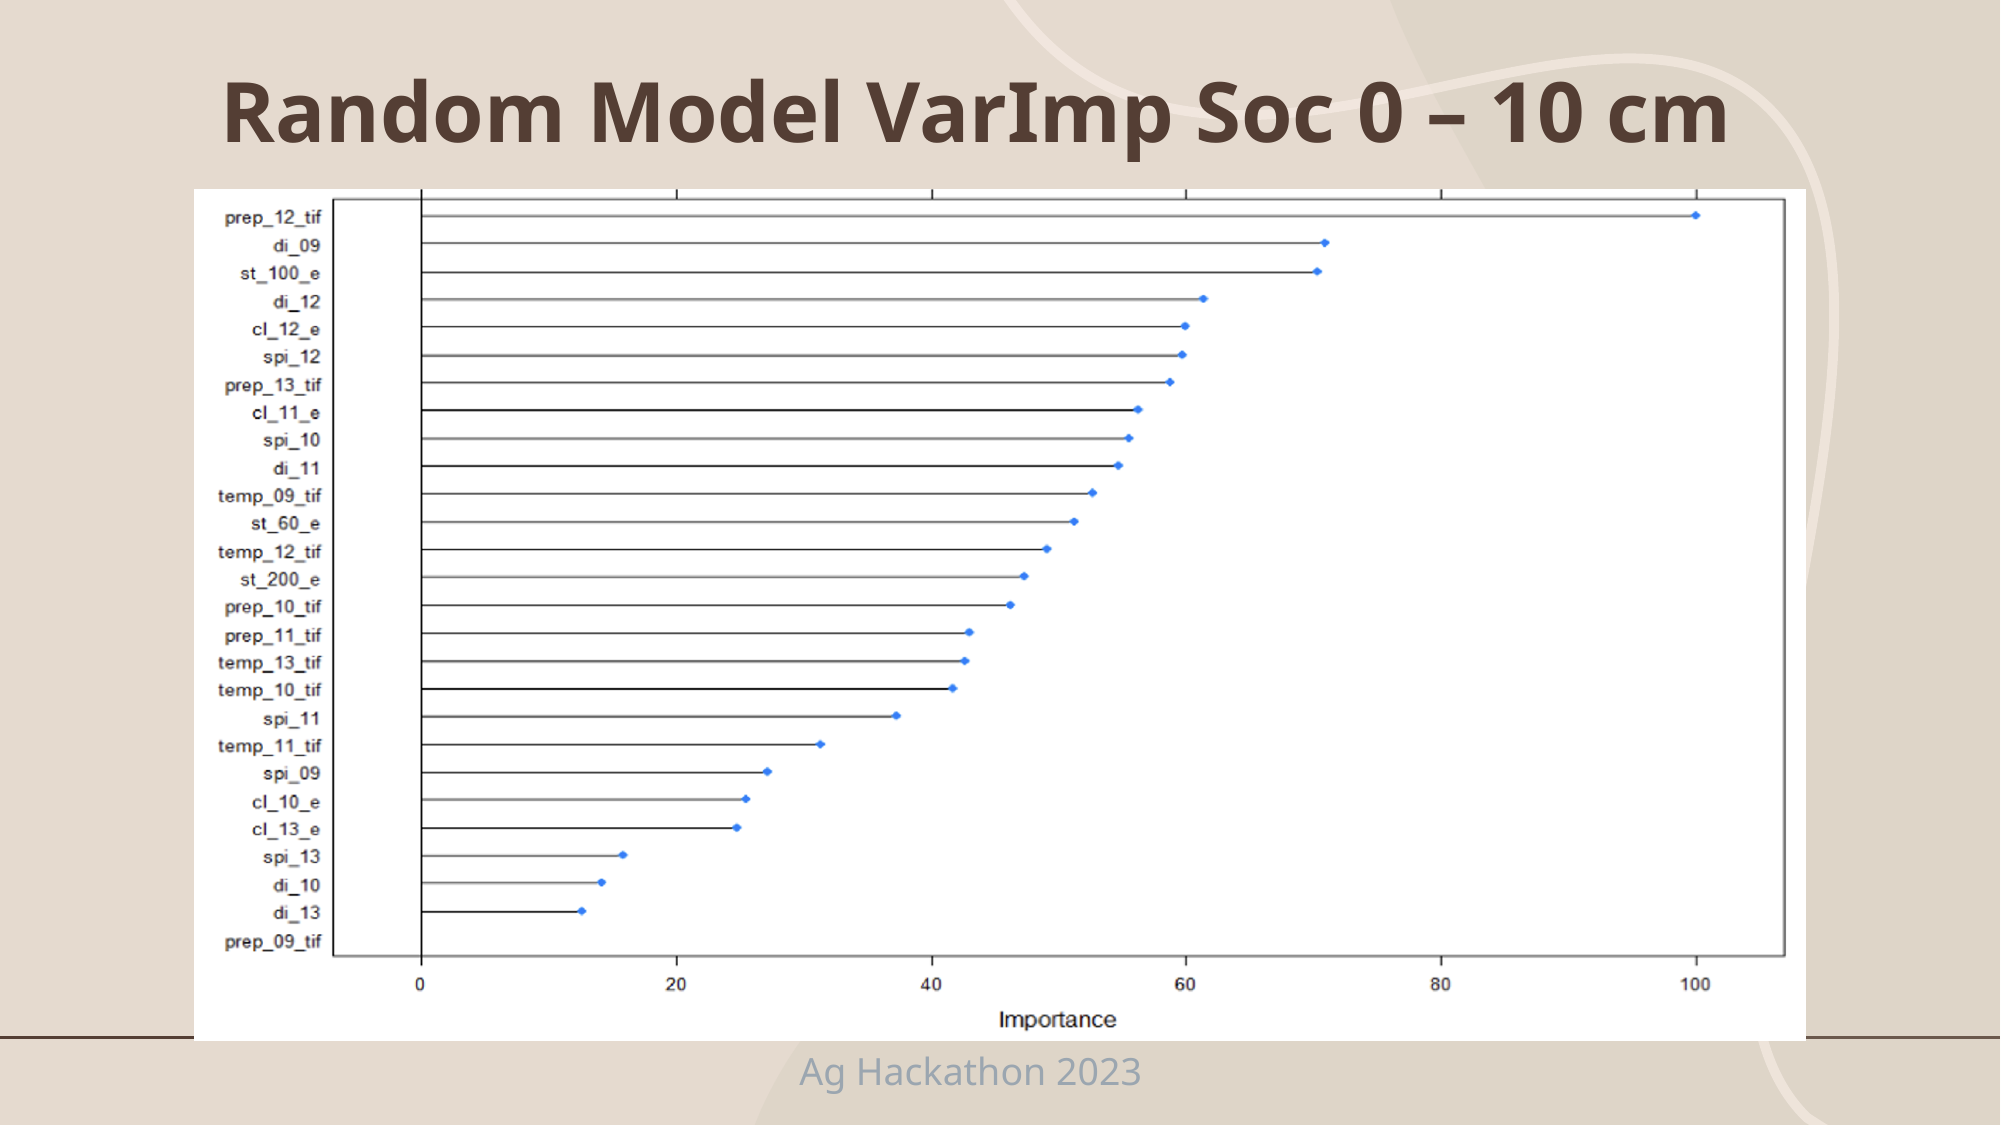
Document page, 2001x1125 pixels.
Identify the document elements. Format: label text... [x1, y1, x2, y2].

title Random Model VarImp Soc 0 – 10 cm [72, 27, 1880, 169]
picture [194, 189, 1806, 1041]
